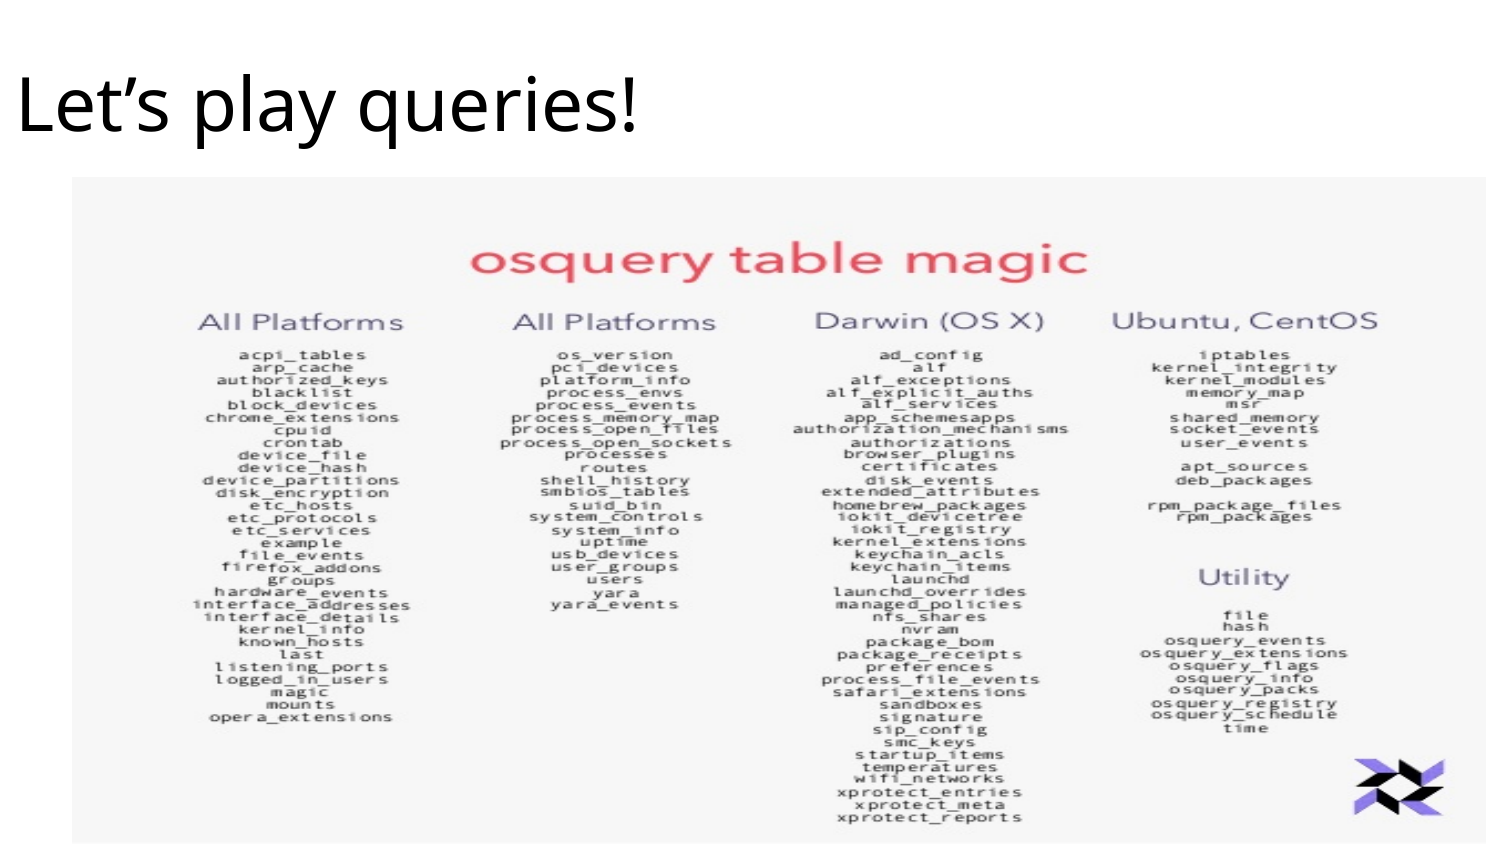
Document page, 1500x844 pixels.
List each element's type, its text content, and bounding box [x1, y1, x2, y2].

title Let’s play queries! [0, 51, 1355, 178]
picture [72, 177, 1486, 844]
